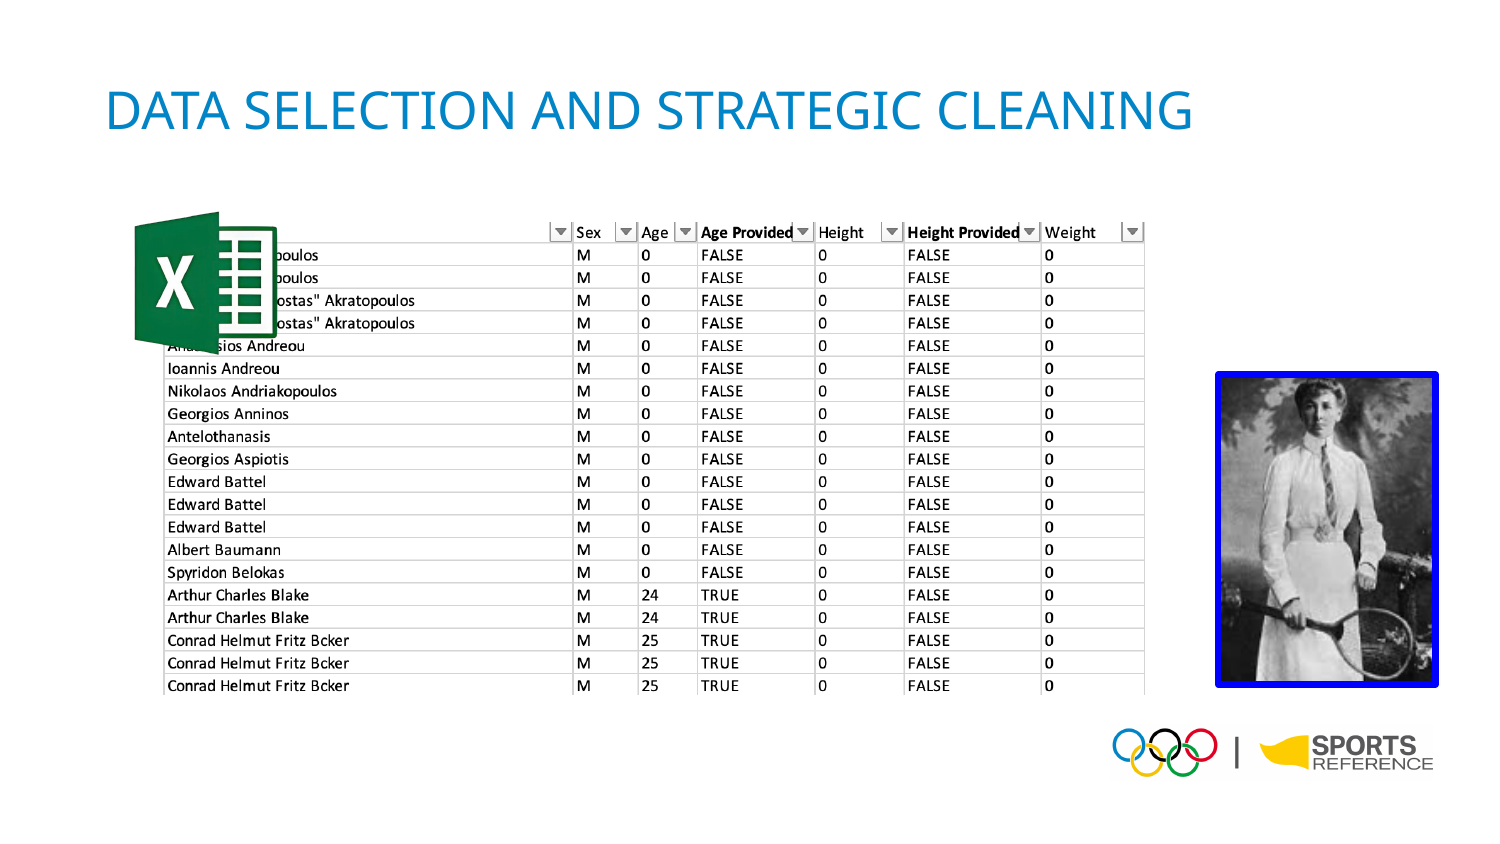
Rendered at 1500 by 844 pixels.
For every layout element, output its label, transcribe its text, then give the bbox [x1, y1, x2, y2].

title DATA SELECTION AND STRATEGIC CLEANING [88, 55, 1284, 156]
picture [1109, 724, 1433, 782]
picture [115, 200, 1145, 695]
picture [1220, 377, 1433, 682]
